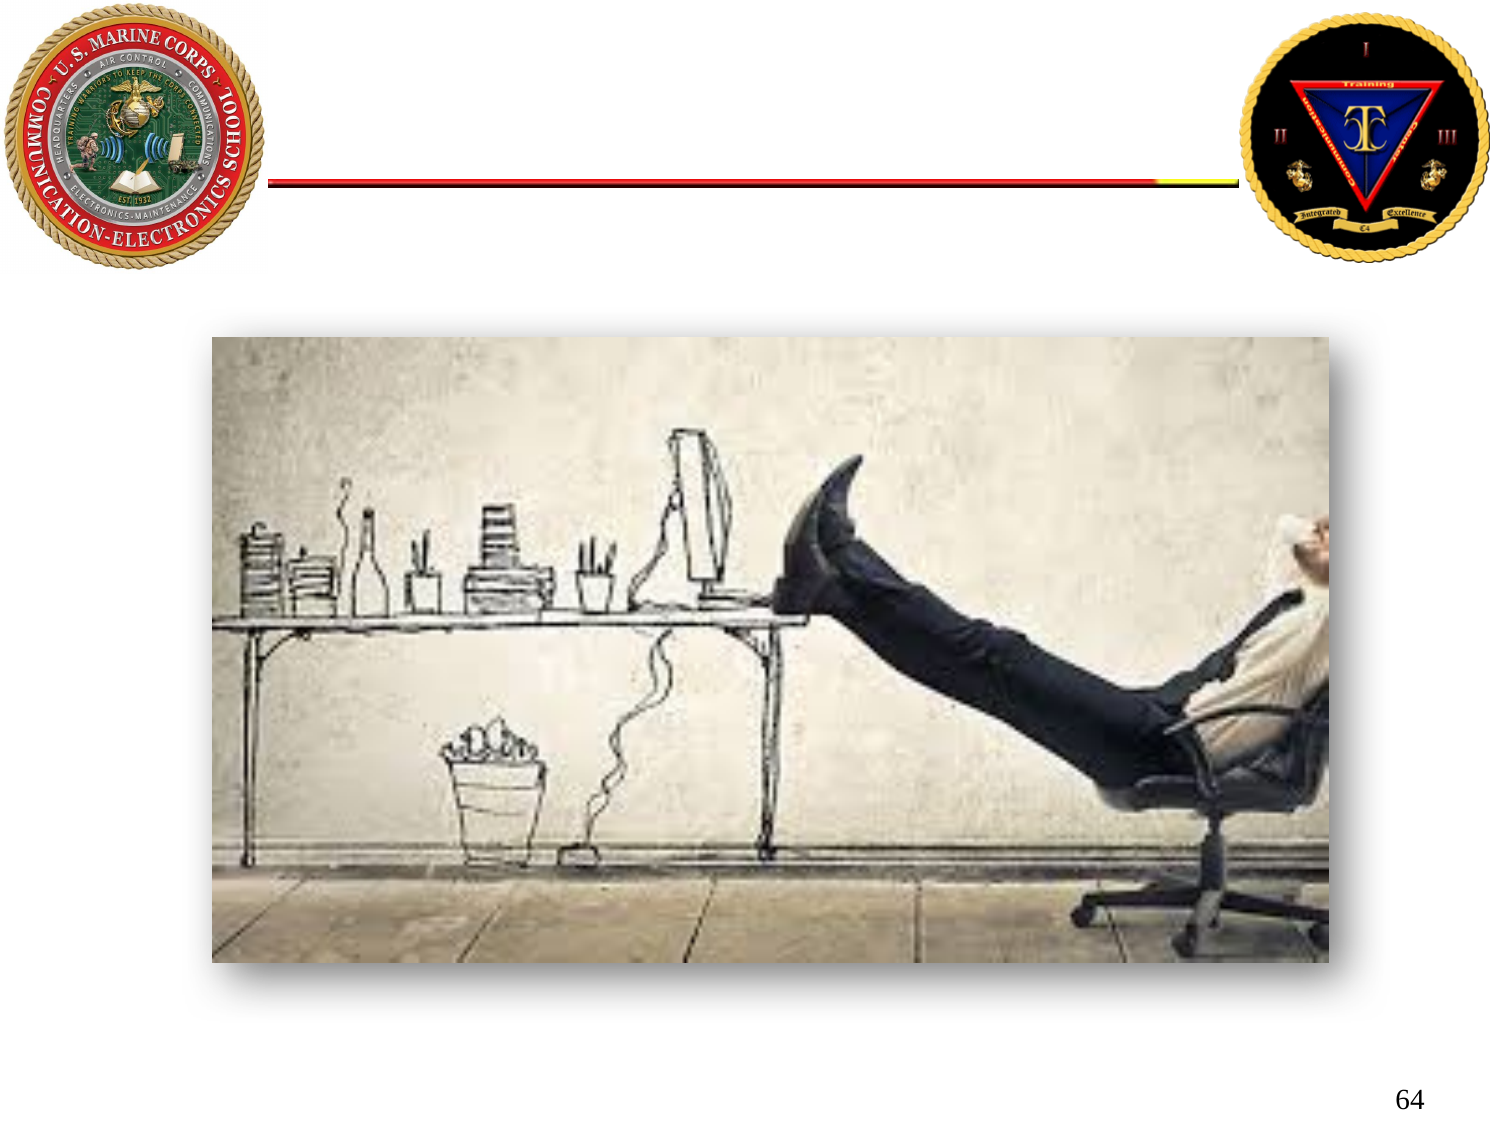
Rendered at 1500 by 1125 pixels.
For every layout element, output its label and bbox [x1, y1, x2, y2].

picture [0, 0, 1490, 274]
picture [212, 337, 1329, 963]
